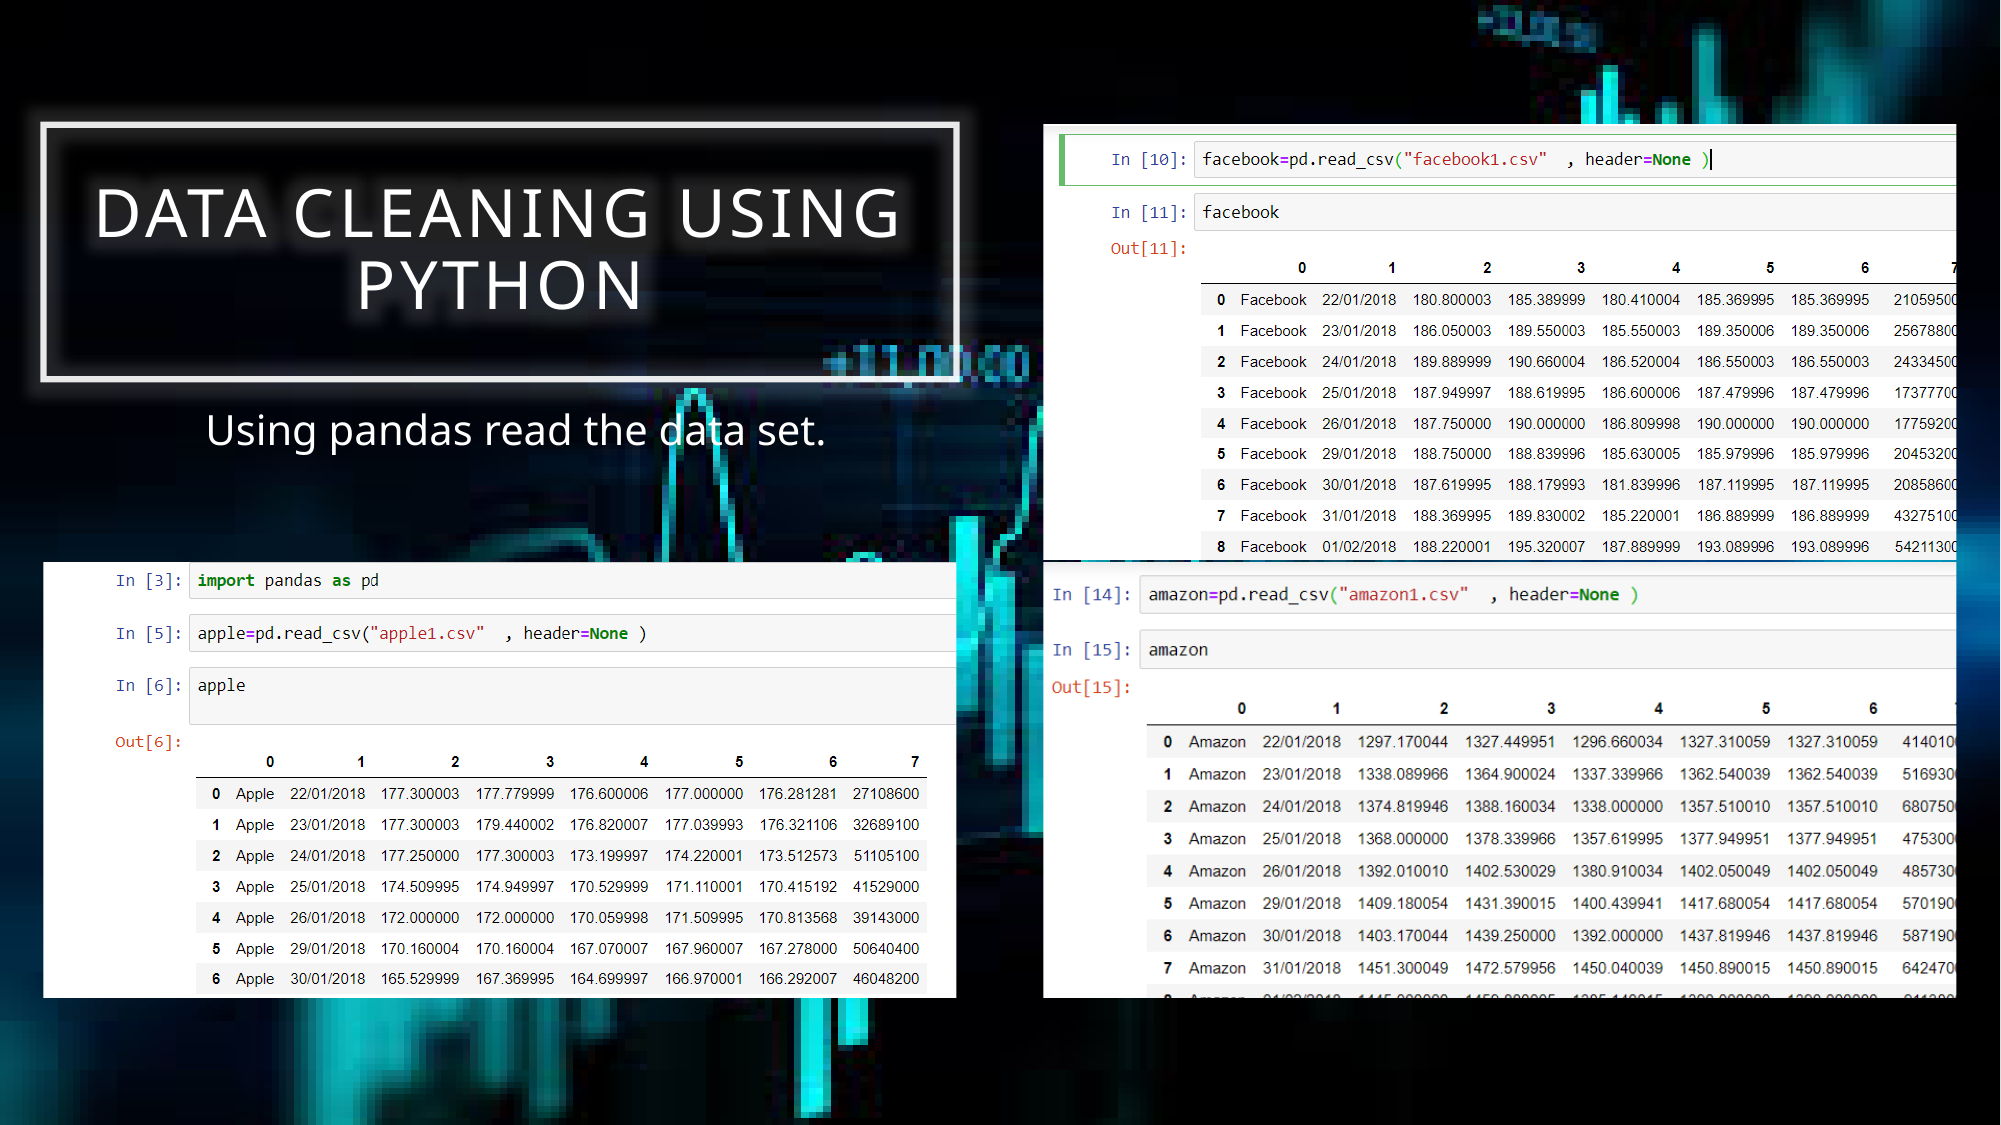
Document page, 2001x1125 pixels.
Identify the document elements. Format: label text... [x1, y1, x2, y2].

text_box Using pandas read the data set. [43, 396, 1000, 471]
text_box Data cleaning using python [43, 124, 957, 380]
picture [0, 0, 2001, 1125]
